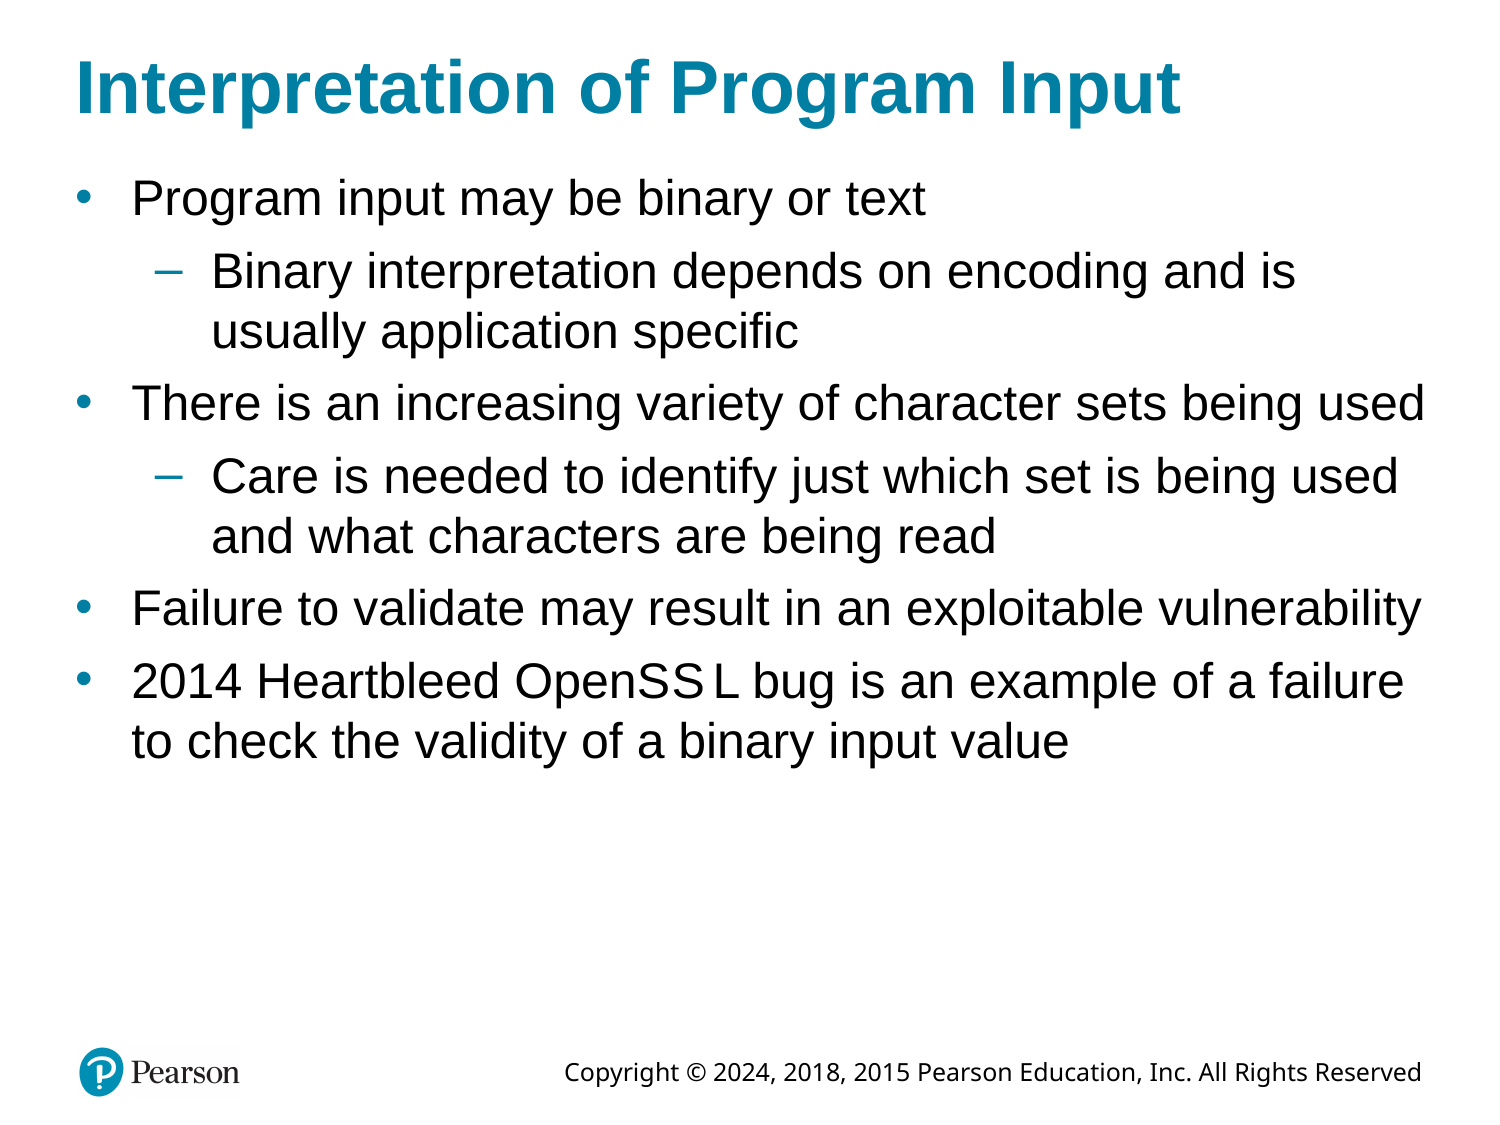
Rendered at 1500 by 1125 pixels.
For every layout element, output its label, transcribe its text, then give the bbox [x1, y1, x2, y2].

picture [78, 1046, 241, 1098]
list Program input may be binary or text Binary interpretation depends on encoding and is usually application specific There is an increasing variety of character sets being used Care is needed to identify just which set is being used and what characters are being read Failure to validate may result in an exploitable vulnerability 2014 Heartbleed OpenS S L bug is an example of a failure to check the validity of a binary input value [75, 145, 1430, 789]
title Interpretation of Program Input [75, 0, 1430, 145]
